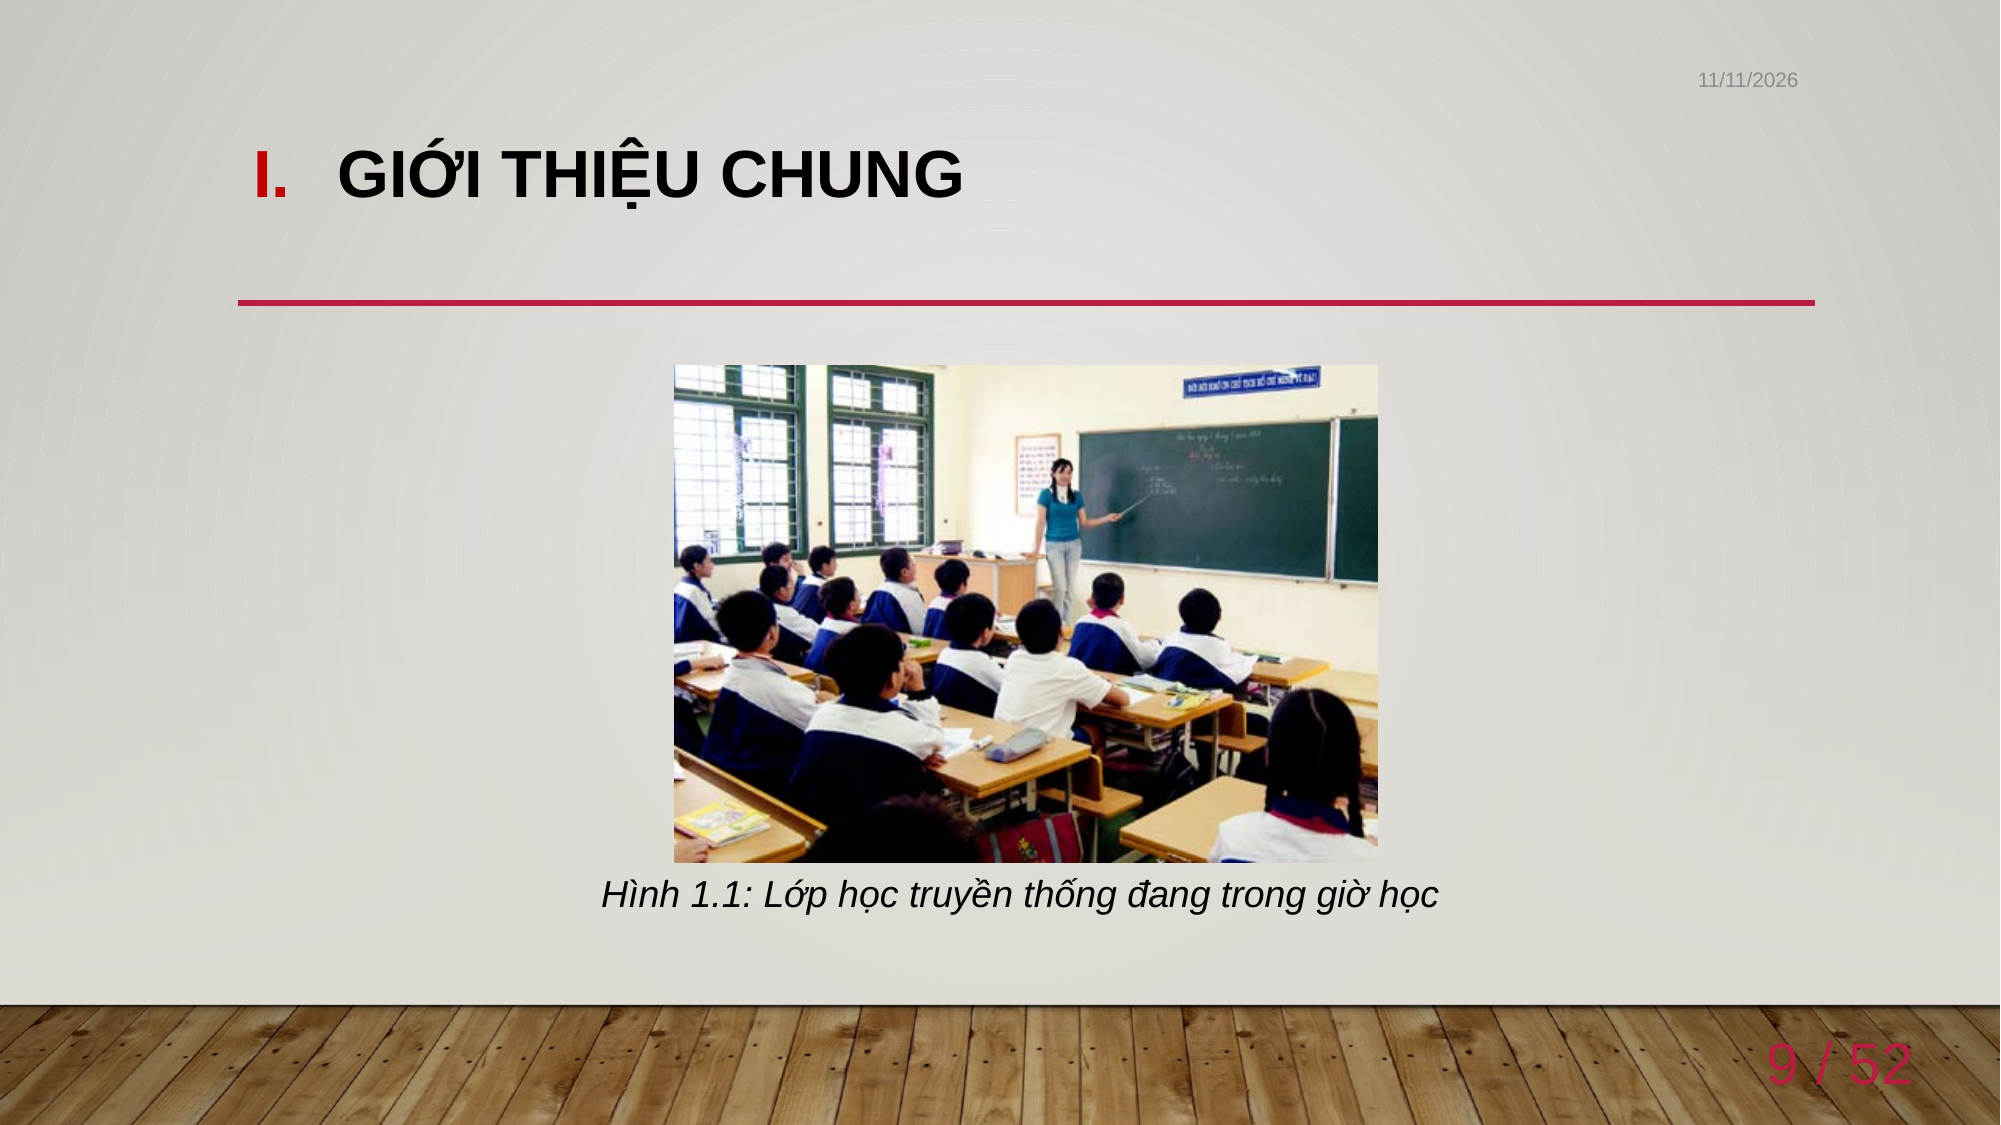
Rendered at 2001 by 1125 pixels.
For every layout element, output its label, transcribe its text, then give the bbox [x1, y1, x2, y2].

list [673, 364, 1378, 863]
text_box Hình 1.1: Lớp học truyền thống đang trong giờ học [586, 862, 1465, 923]
slide_number 9 [1603, 1018, 1814, 1102]
picture [0, 1005, 2000, 1125]
title Giới thiệu chung [238, 131, 1814, 305]
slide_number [1239, 54, 1814, 105]
